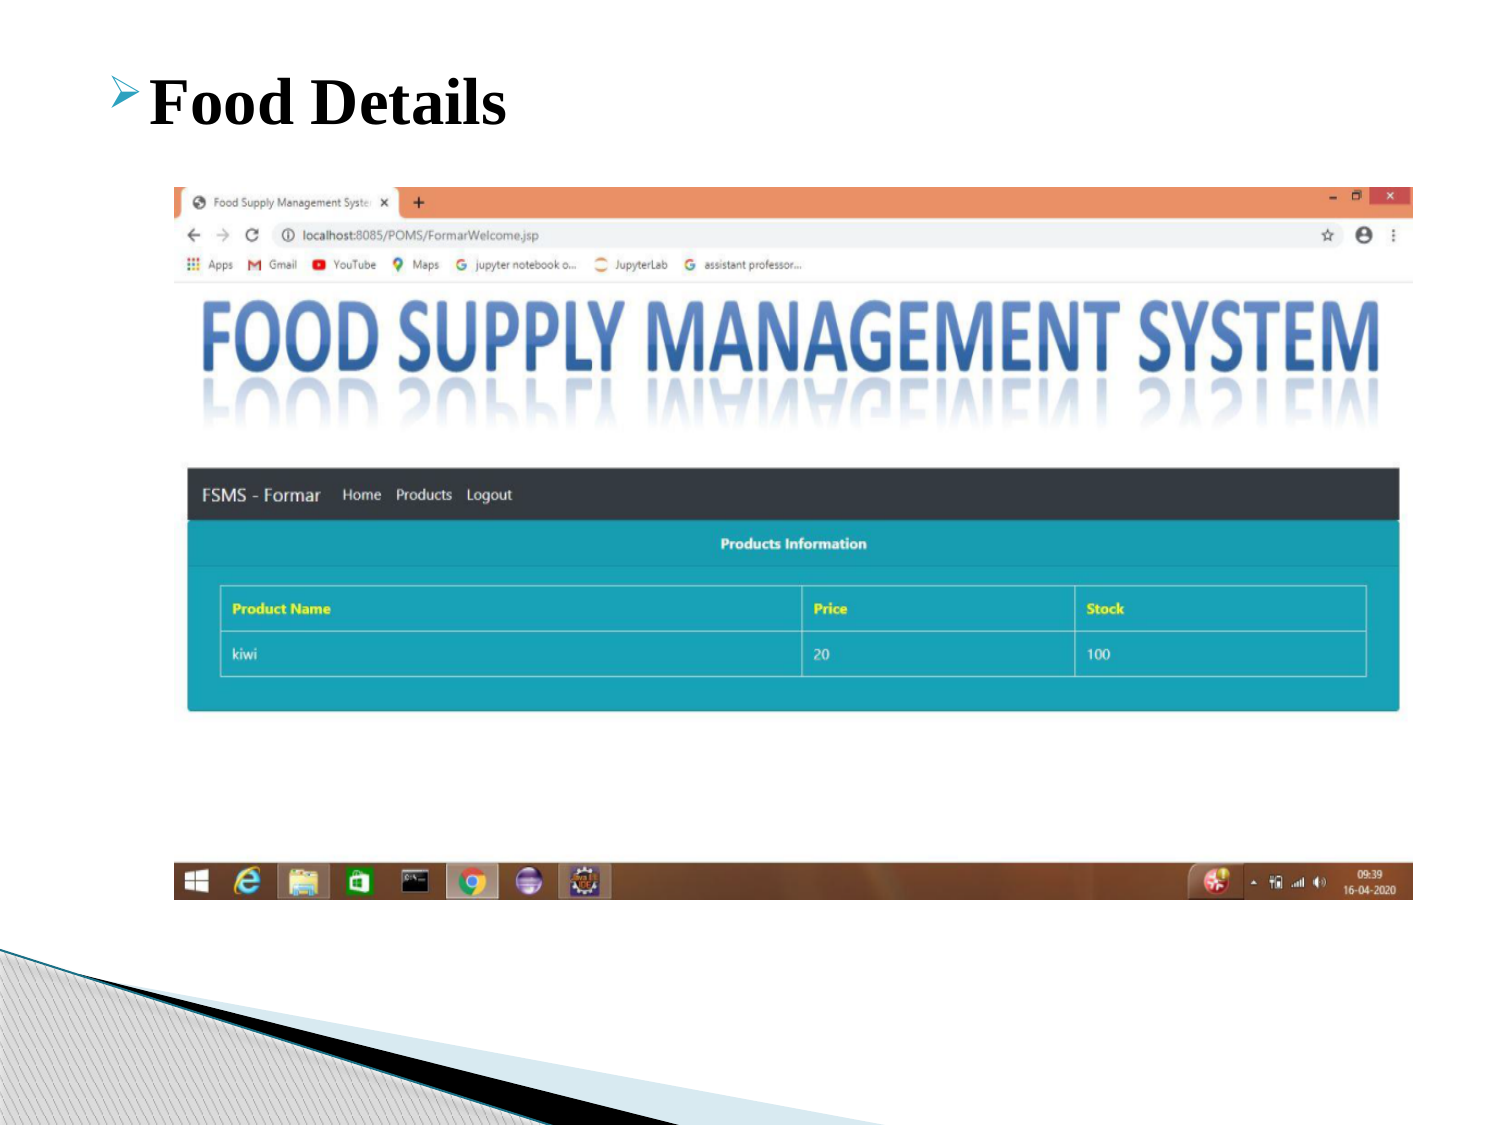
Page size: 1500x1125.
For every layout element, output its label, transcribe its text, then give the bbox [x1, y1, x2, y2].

picture [174, 187, 1413, 901]
list Food Details [75, 50, 1425, 986]
